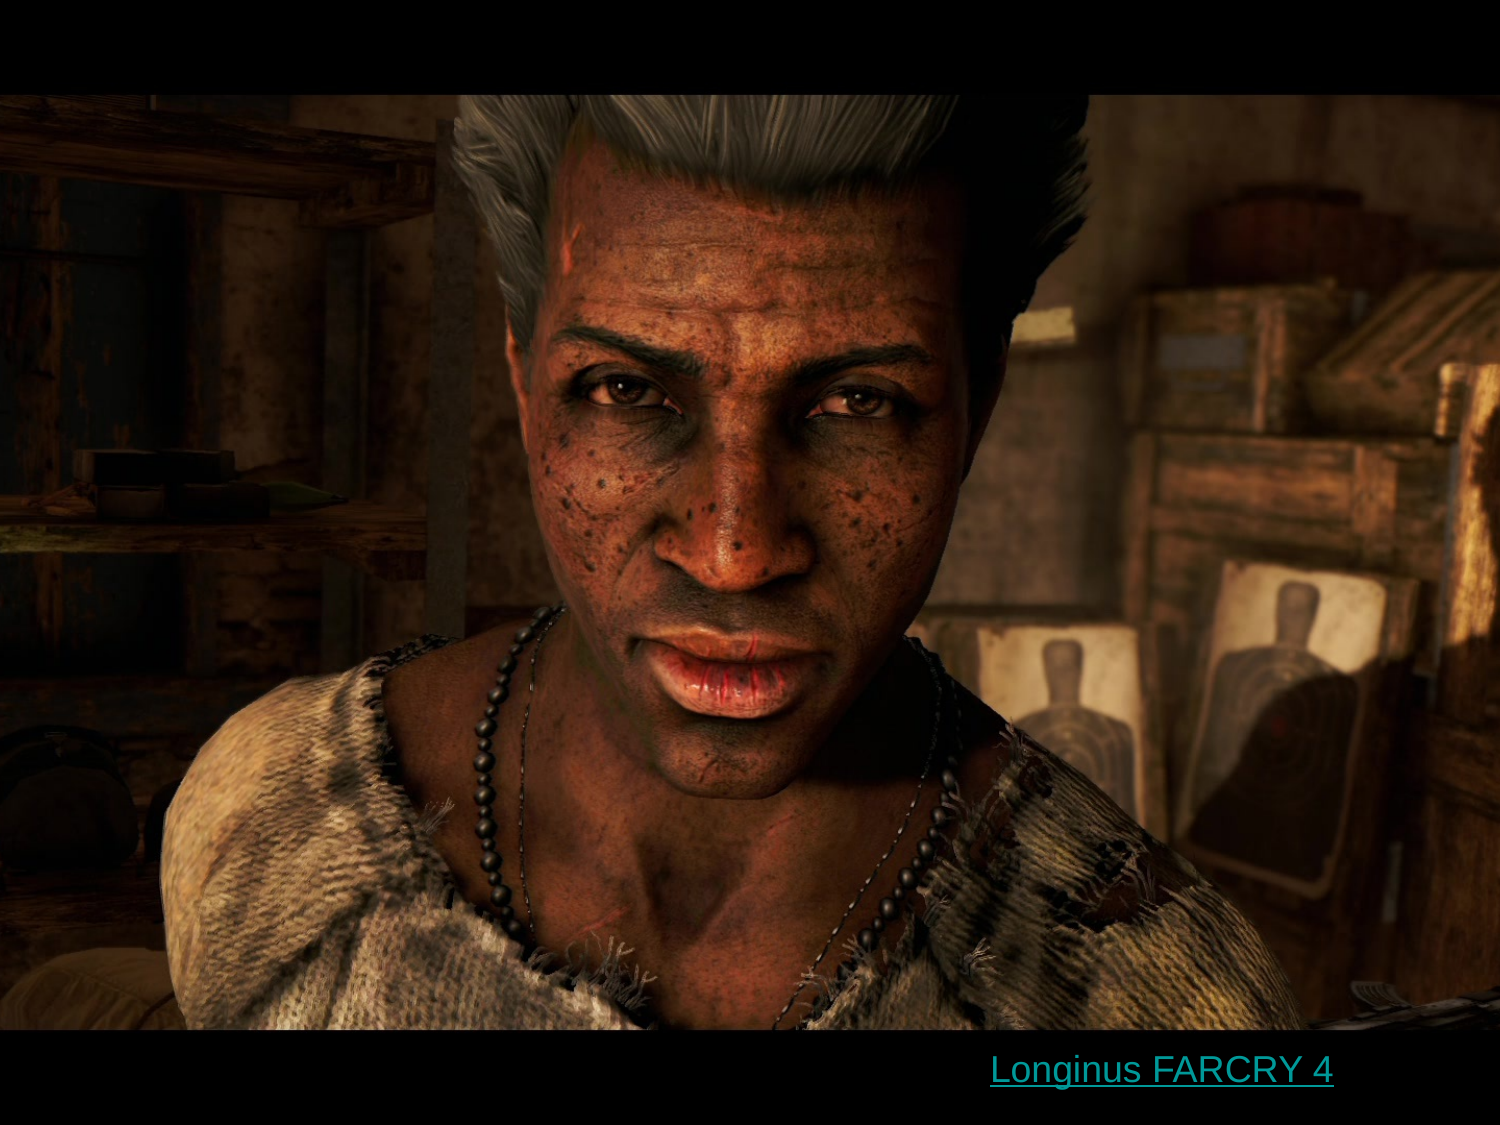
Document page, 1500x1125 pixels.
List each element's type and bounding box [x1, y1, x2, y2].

list [0, 0, 1500, 1125]
